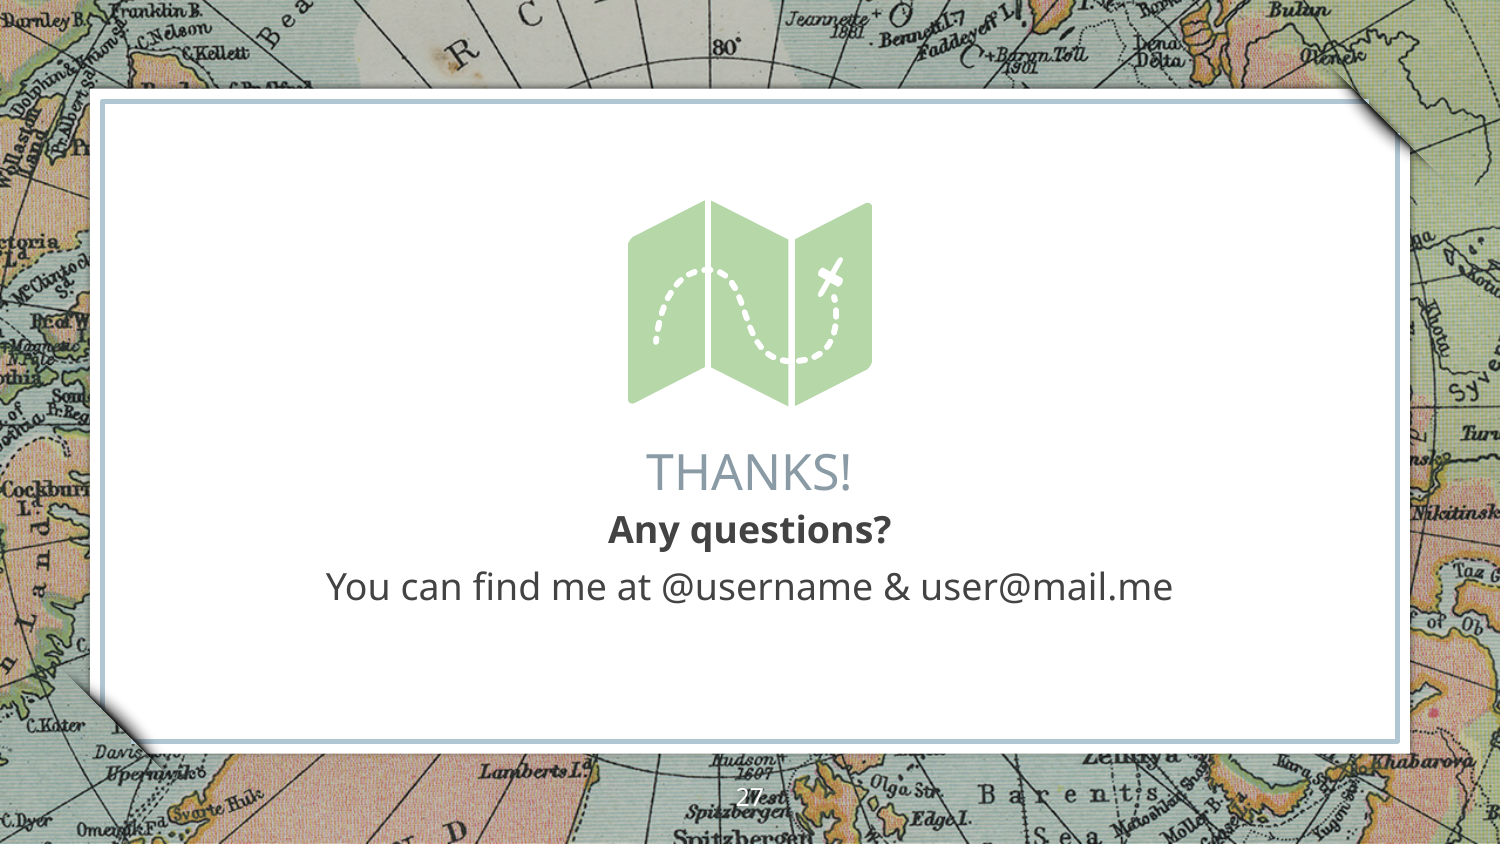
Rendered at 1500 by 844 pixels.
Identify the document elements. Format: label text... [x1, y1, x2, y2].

picture [0, 0, 1500, 844]
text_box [627, 199, 873, 407]
subtitle Any questions? You can find me at @username & user@mail.me [209, 505, 1291, 692]
slide_number 27 [705, 753, 795, 844]
title THANKS! [209, 410, 1291, 501]
